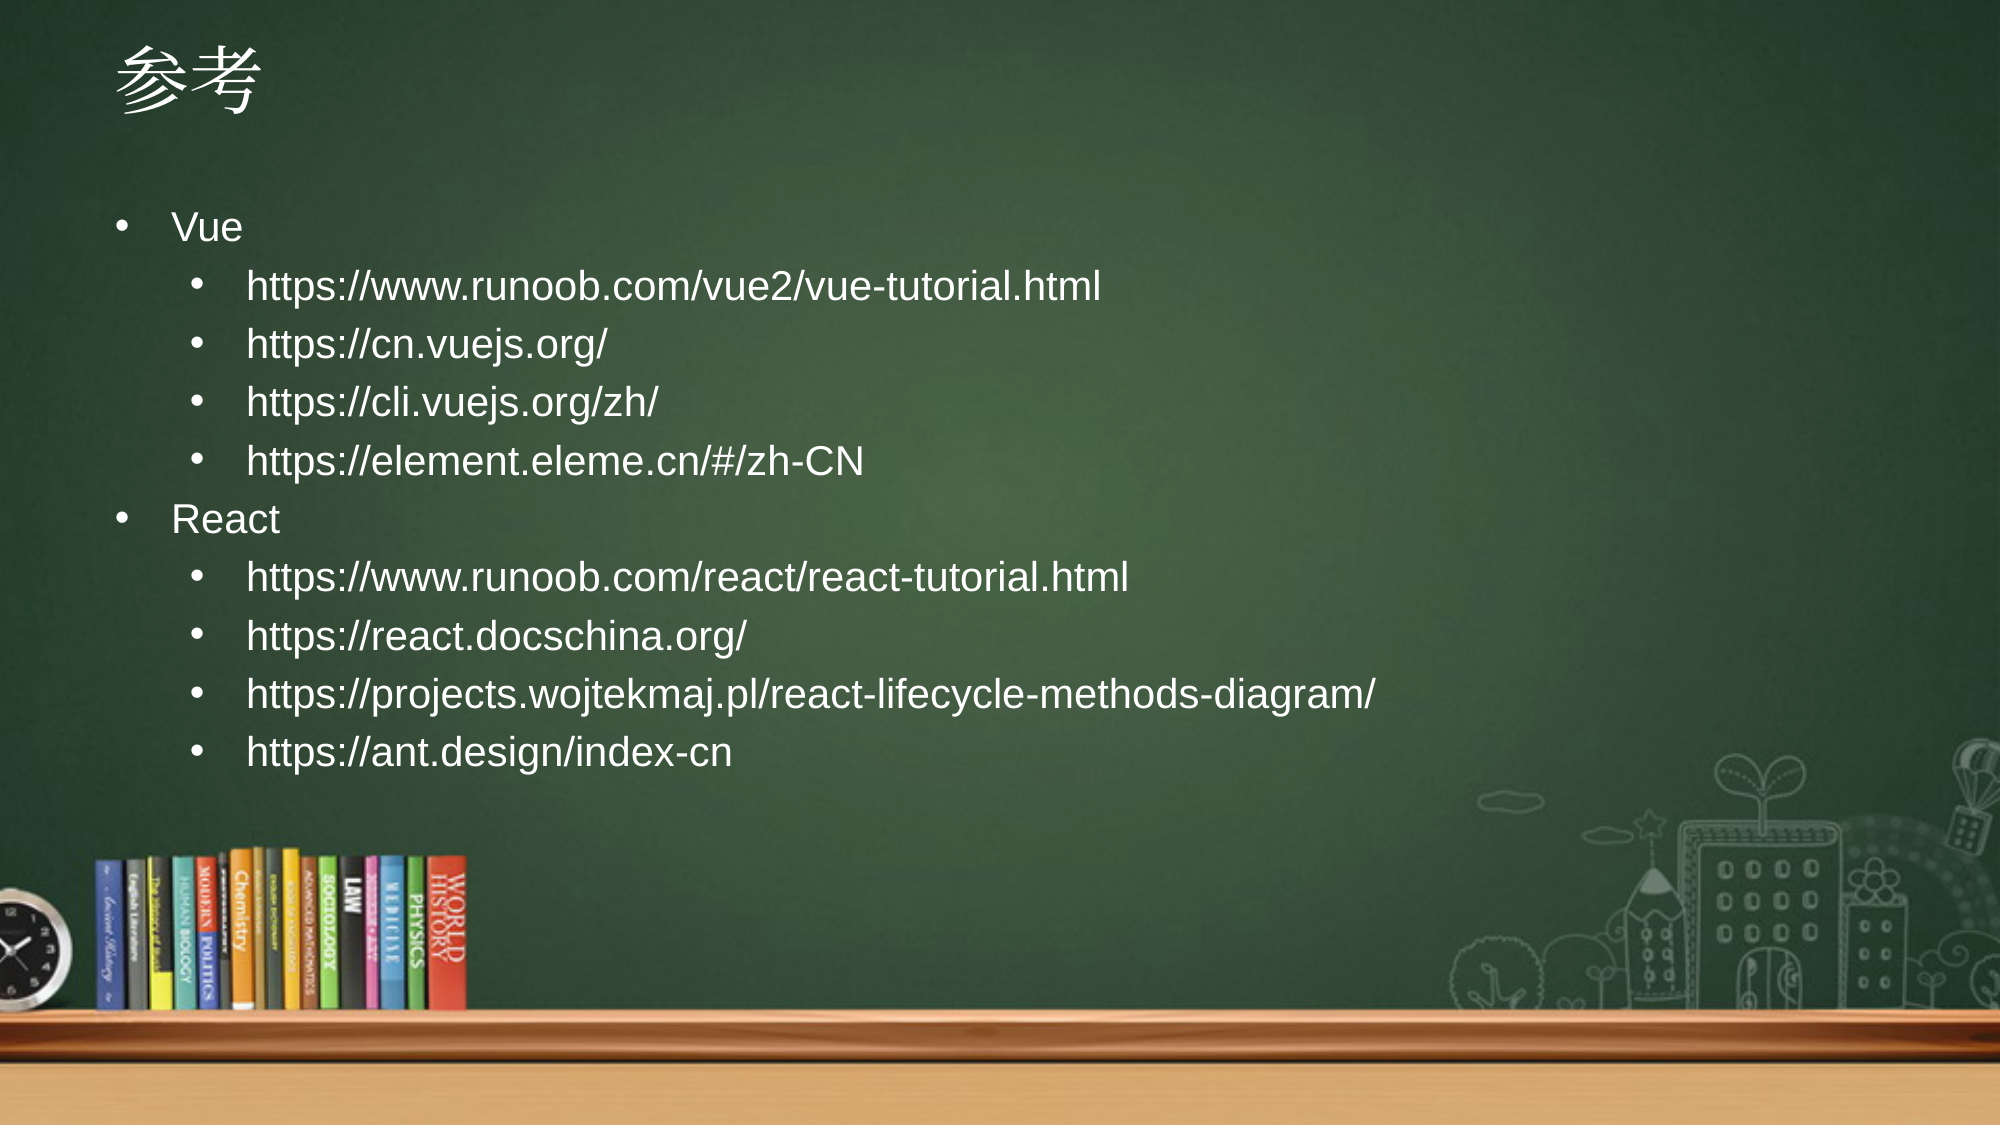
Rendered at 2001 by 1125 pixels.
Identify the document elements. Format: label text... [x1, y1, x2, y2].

picture [0, 0, 2000, 1125]
list Vue https://www.runoob.com/vue2/vue-tutorial.html https://cn.vuejs.org/ https://cli.vuejs.org/zh/ https://element.eleme.cn/#/zh-CN React https://www.runoob.com/react/react-tutorial.html https://react.docschina.org/ https://projects.wojtekmaj.pl/react-lifecycle-methods-diagram/ https://ant.design/index-cn [99, 192, 1901, 1006]
title 参考 [99, 30, 1901, 127]
